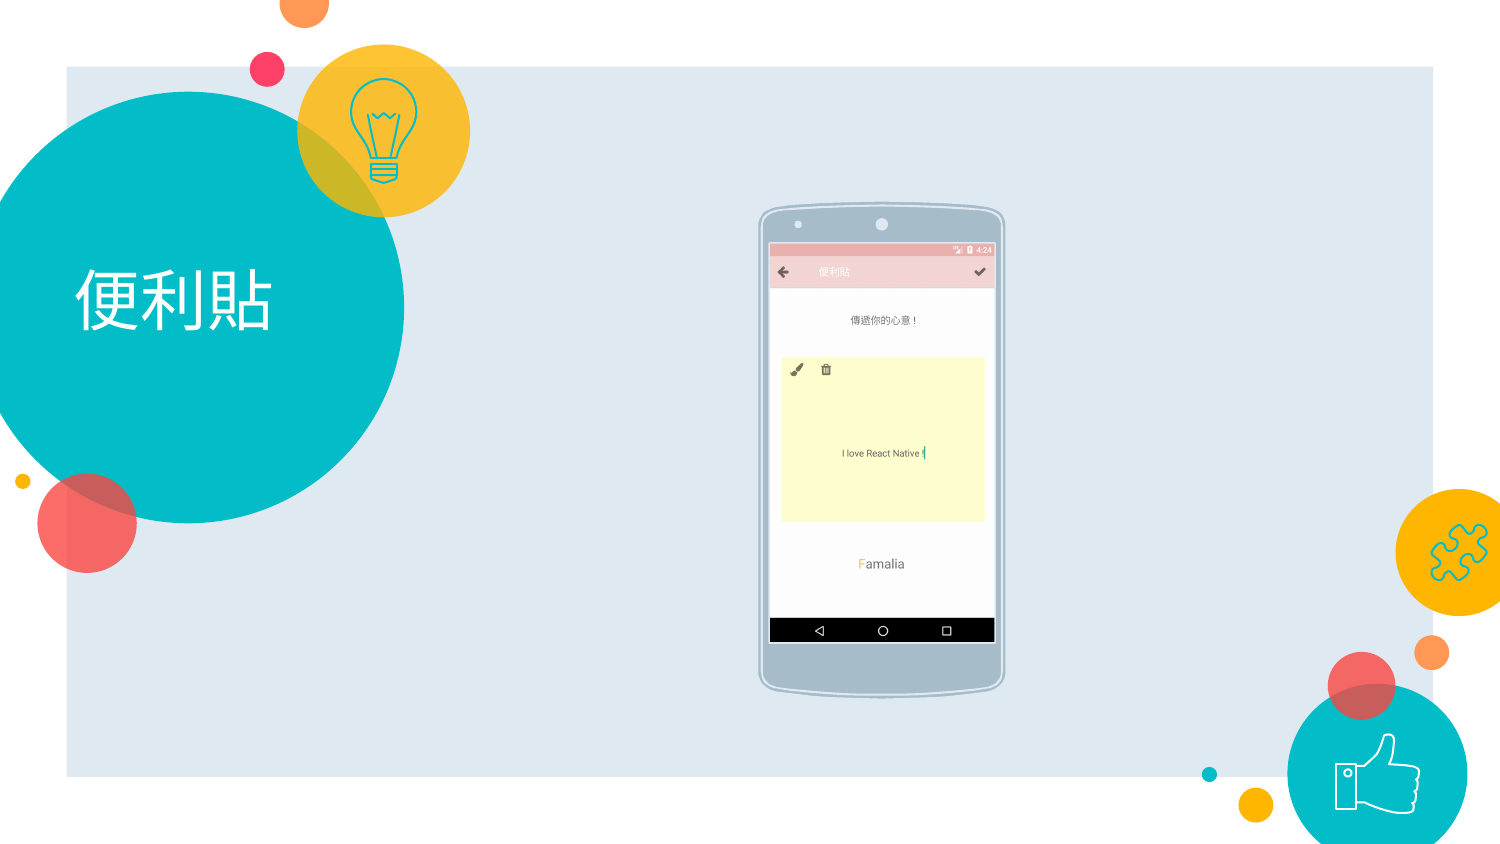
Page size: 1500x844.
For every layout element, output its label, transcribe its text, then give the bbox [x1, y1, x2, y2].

title 便利貼 [59, 82, 411, 515]
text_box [757, 200, 1007, 700]
